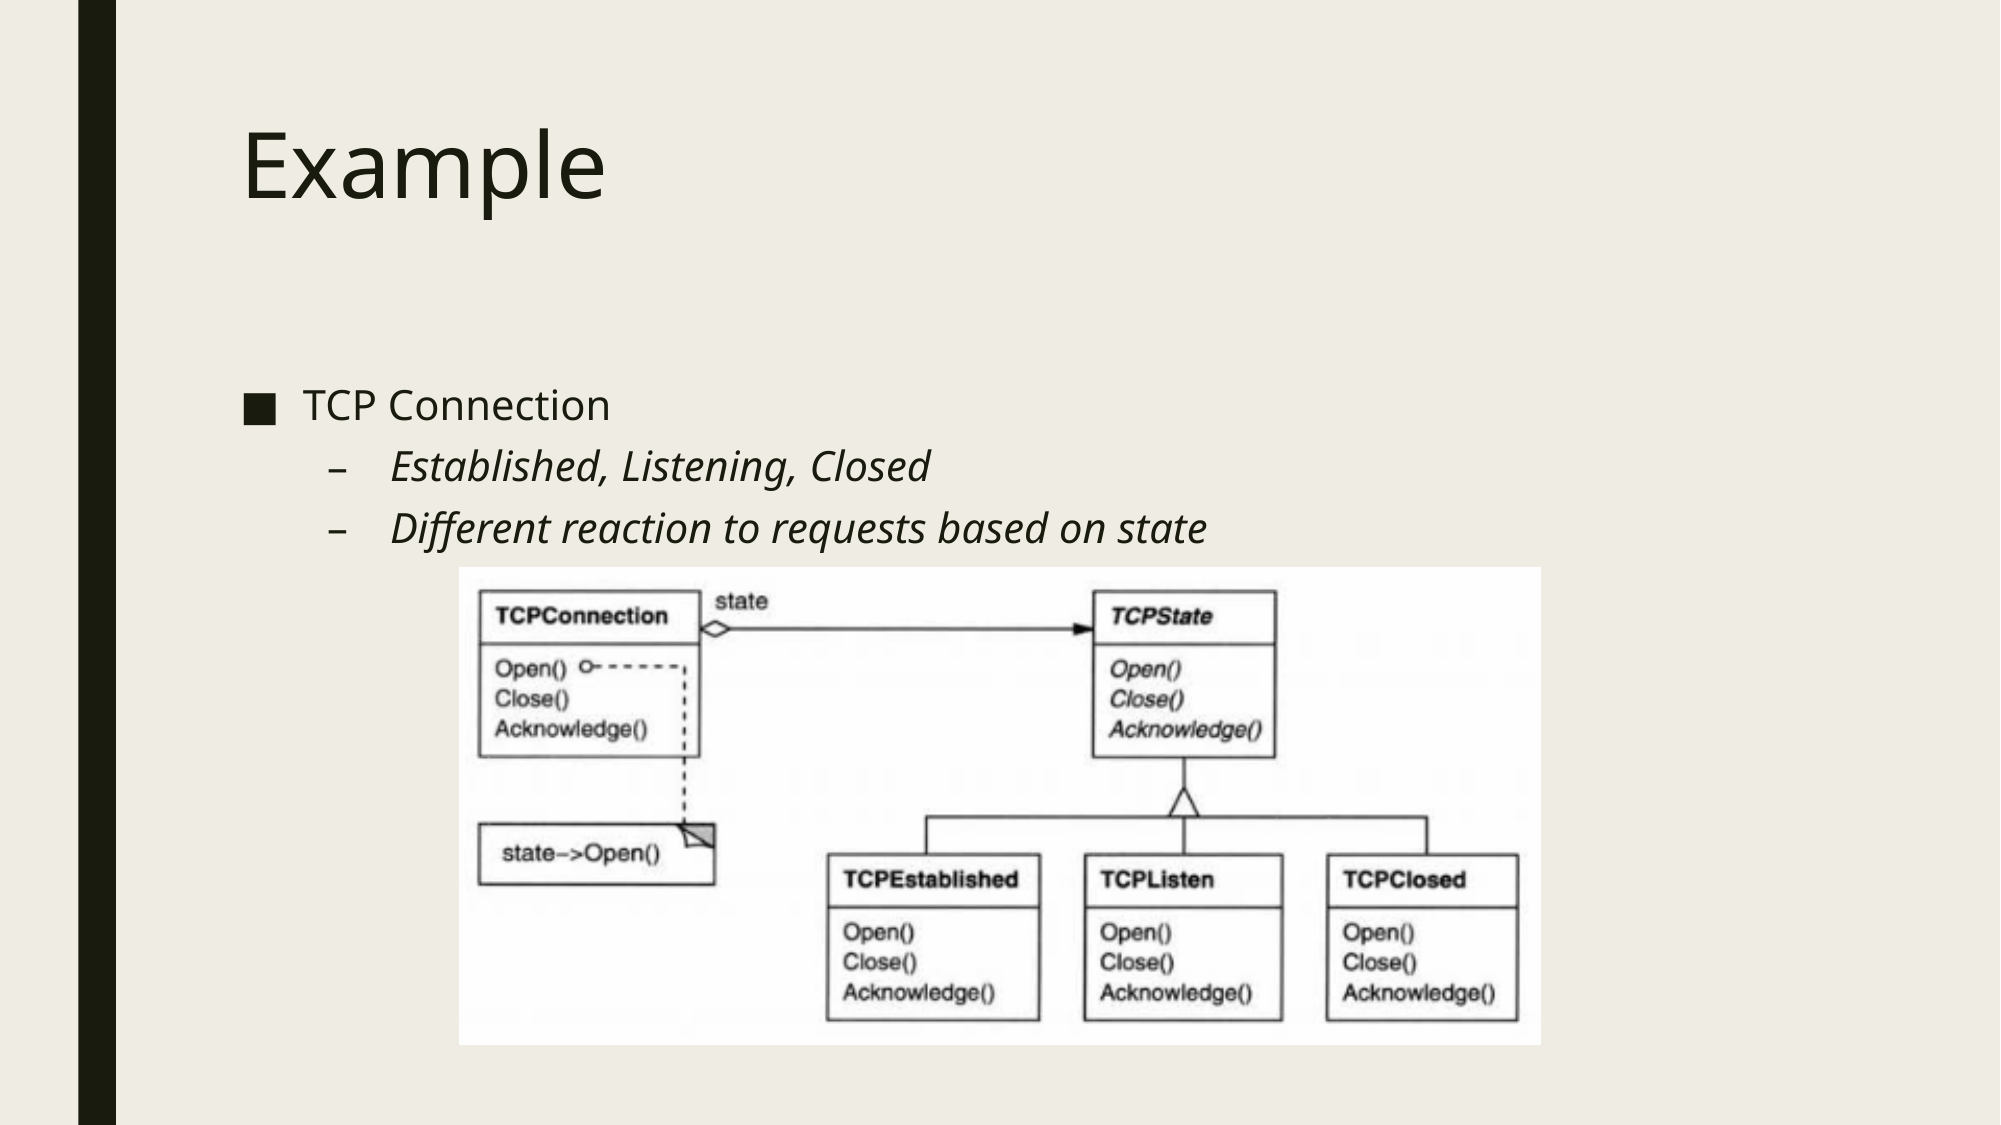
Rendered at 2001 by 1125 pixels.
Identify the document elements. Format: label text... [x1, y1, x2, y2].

title Example [225, 112, 1800, 357]
picture [459, 567, 1541, 1045]
list TCP Connection Established, Listening, Closed Different reaction to requests based on state [225, 375, 1800, 963]
